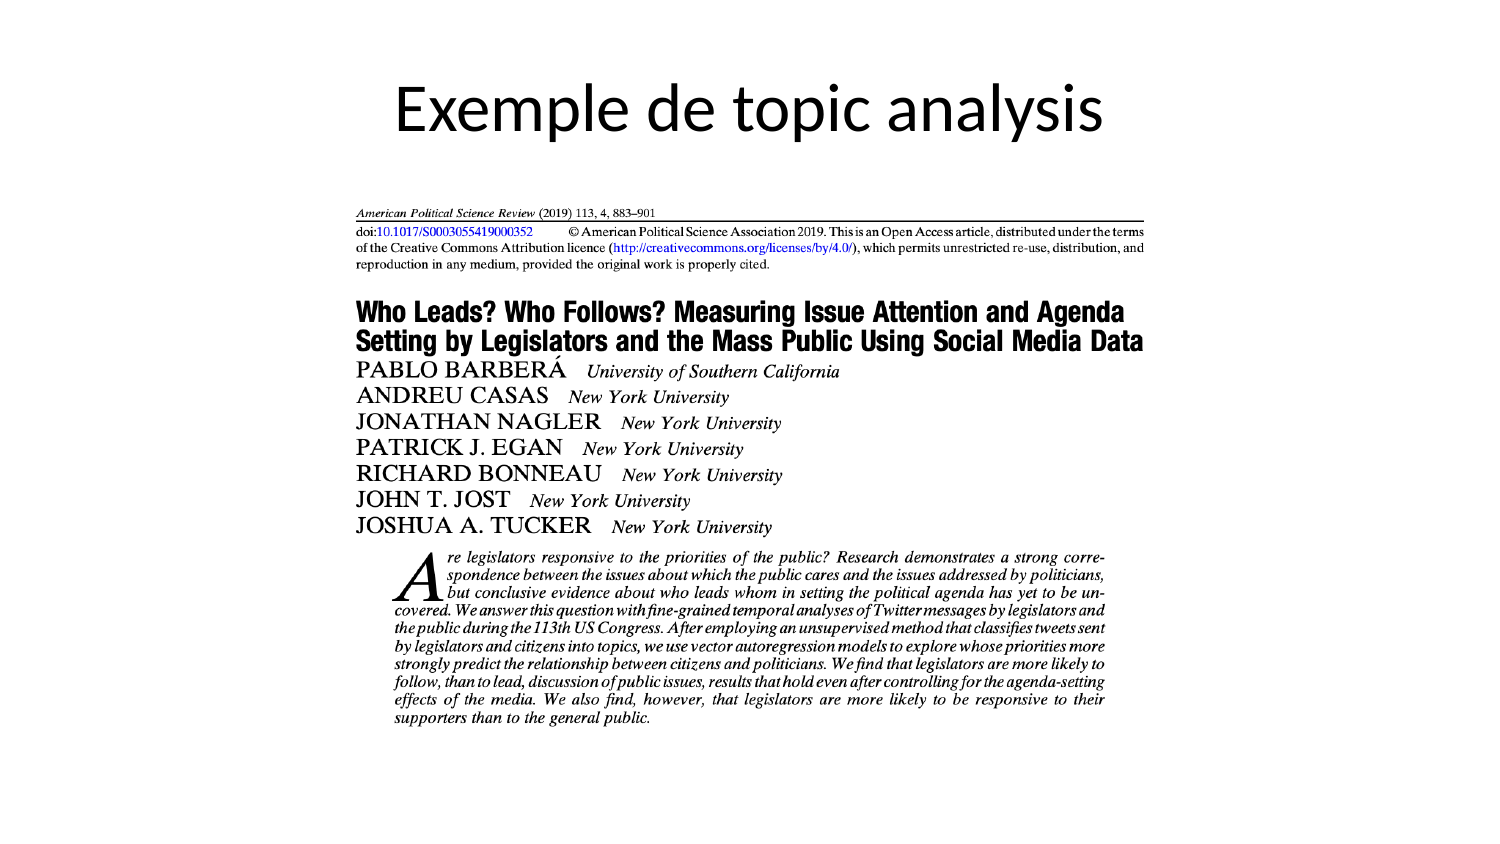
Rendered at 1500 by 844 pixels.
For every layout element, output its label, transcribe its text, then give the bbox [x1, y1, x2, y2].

title Exemple de topic analysis [75, 33, 1425, 175]
picture [341, 195, 1161, 753]
